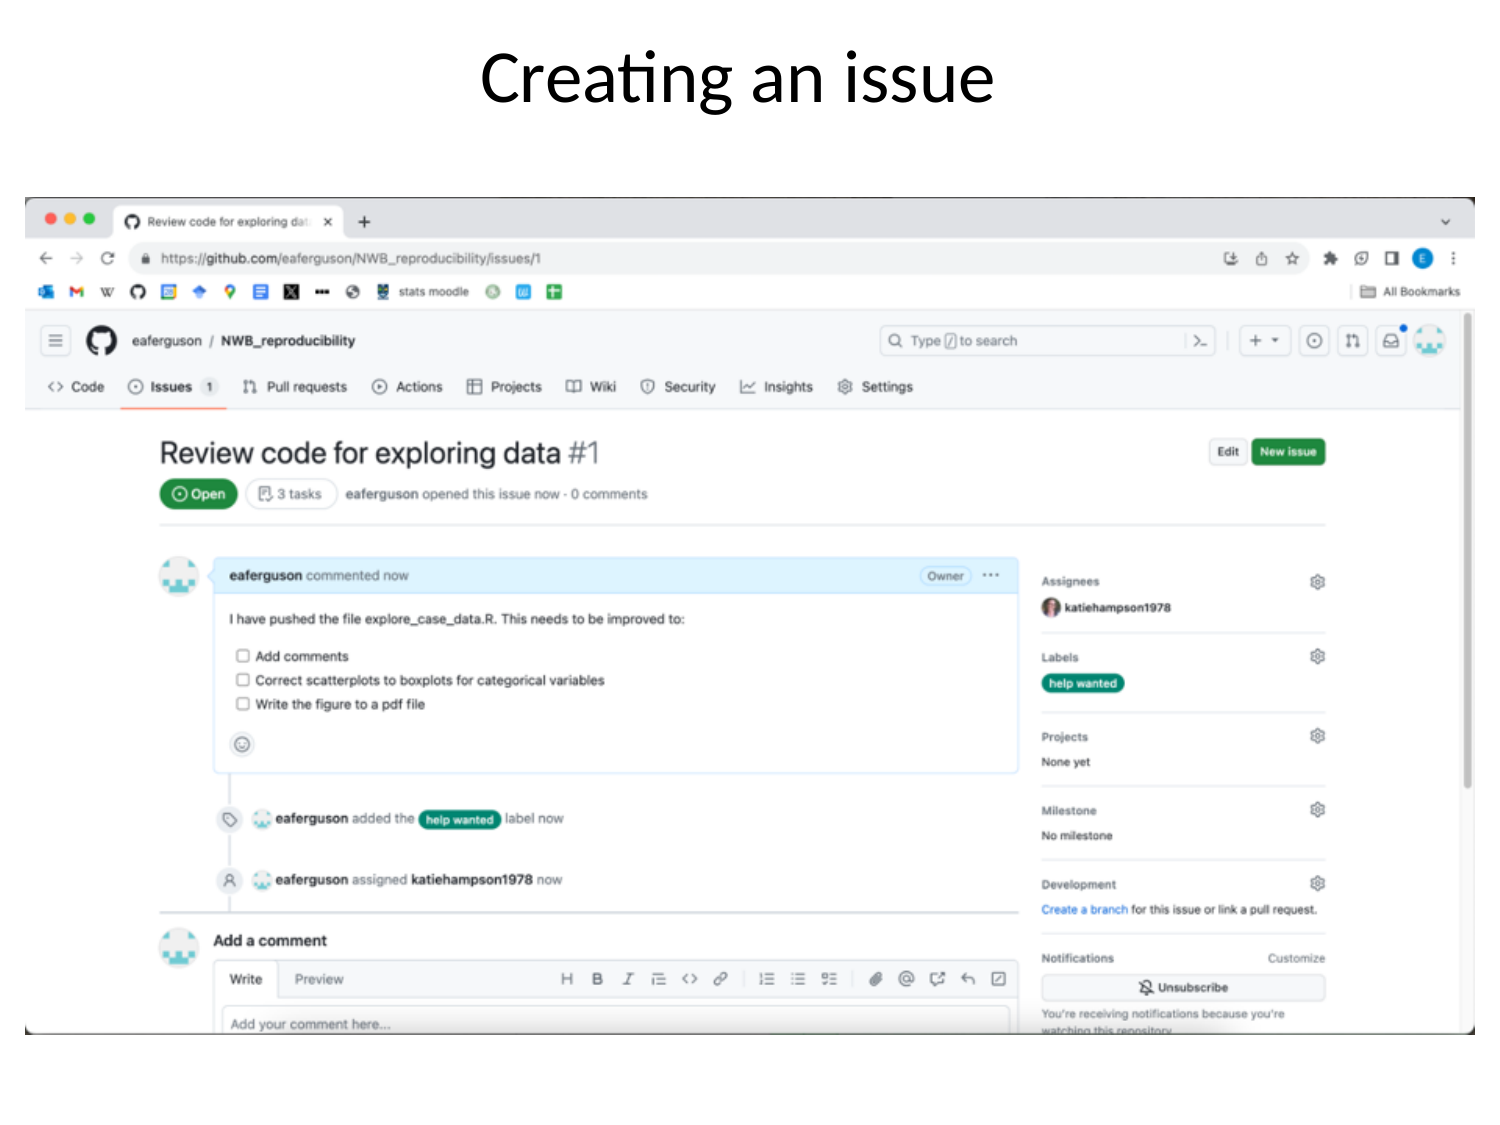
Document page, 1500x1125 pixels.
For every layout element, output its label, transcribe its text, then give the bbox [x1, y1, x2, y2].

picture [24, 197, 1476, 1035]
text_box Creating an issue [464, 12, 1035, 153]
